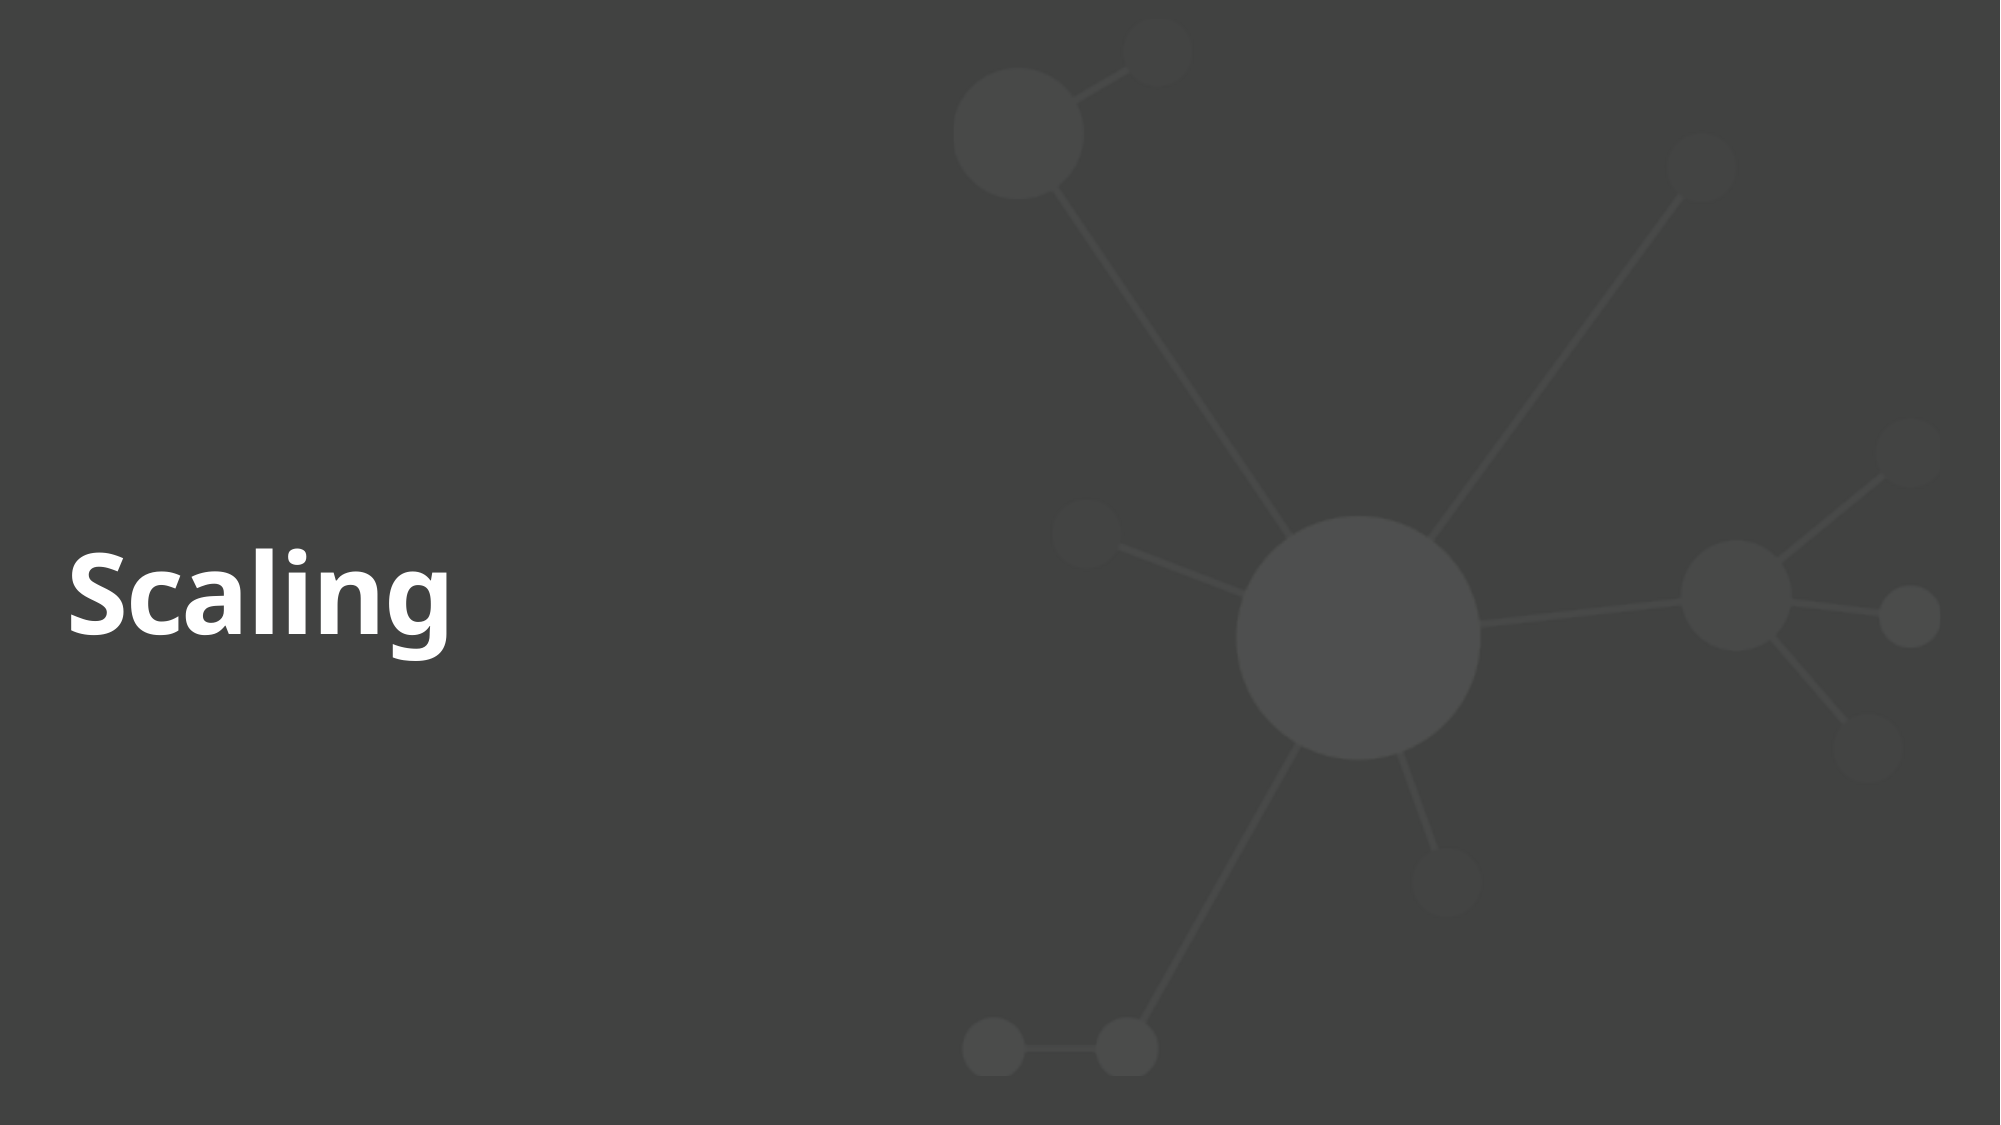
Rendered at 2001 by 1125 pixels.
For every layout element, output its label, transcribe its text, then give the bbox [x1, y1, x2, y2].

title Scaling [66, 537, 1769, 768]
